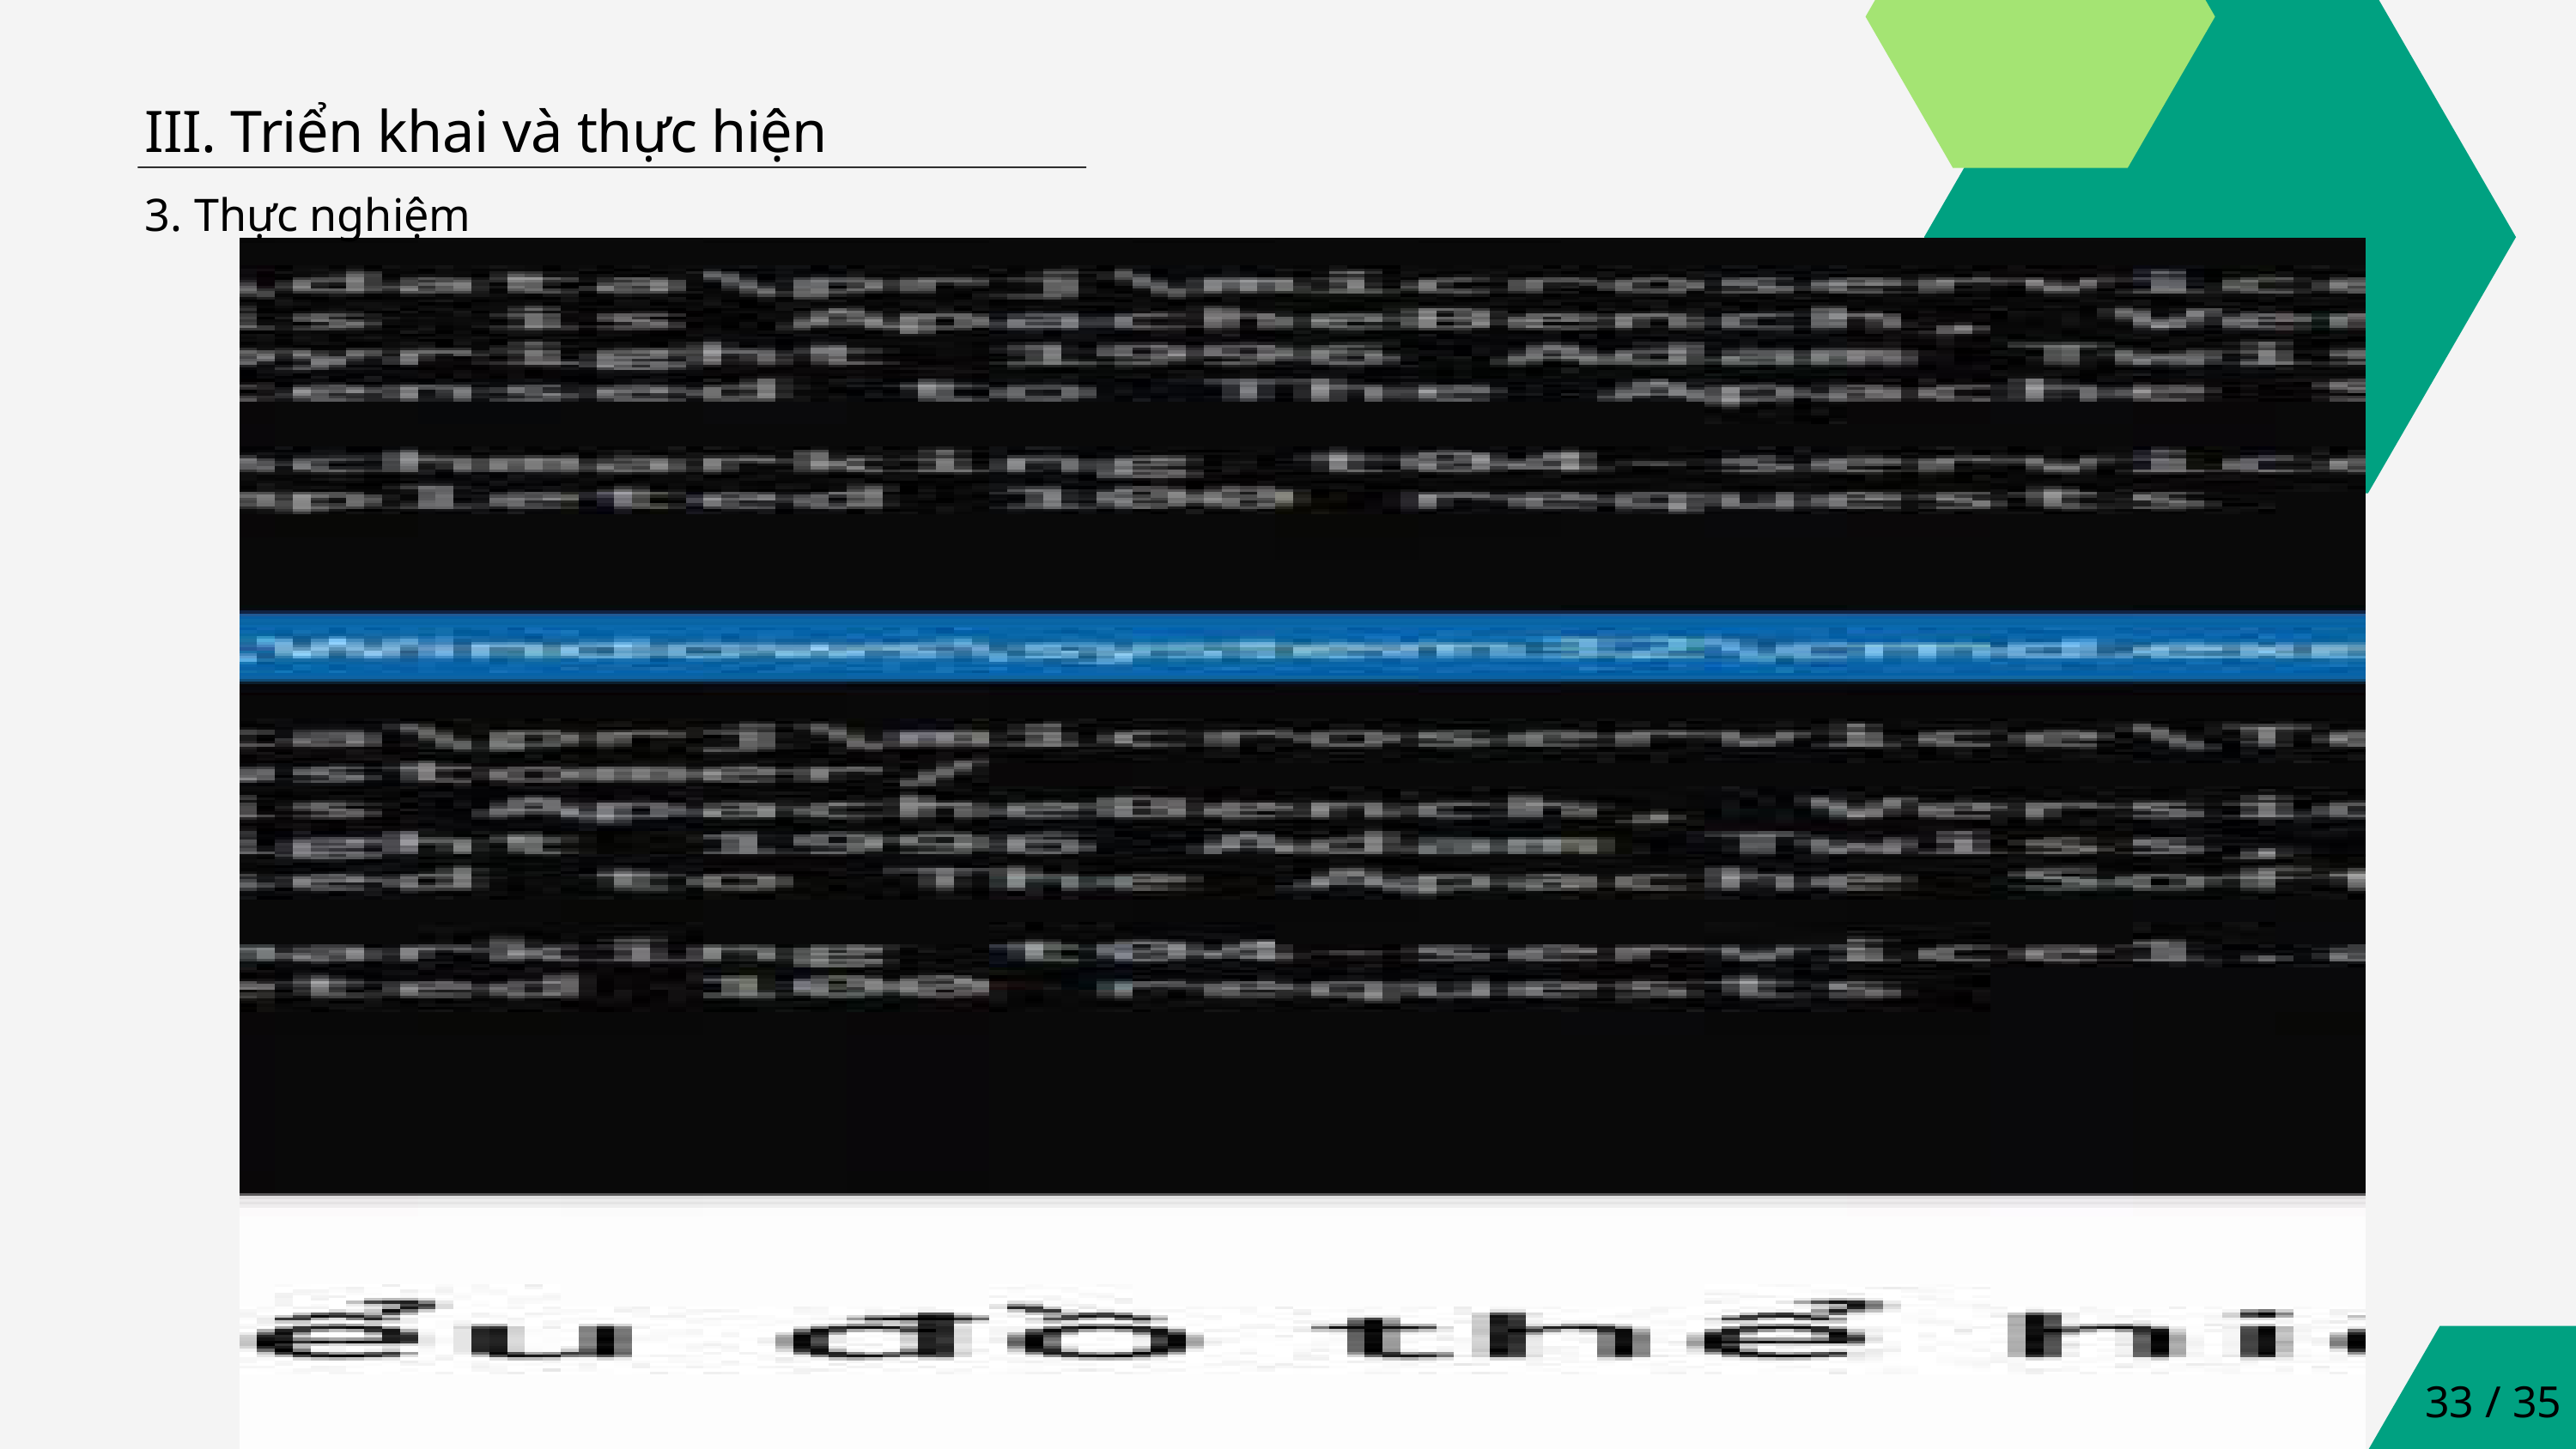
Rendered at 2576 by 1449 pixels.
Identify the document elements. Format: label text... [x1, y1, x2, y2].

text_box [239, 236, 2366, 1449]
text_box 3. Thực nghiệm [144, 177, 571, 240]
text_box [1923, 0, 2517, 494]
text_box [1865, 0, 2215, 168]
text_box III. Triển khai và thực hiện [144, 94, 1789, 164]
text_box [2338, 1325, 2576, 1449]
